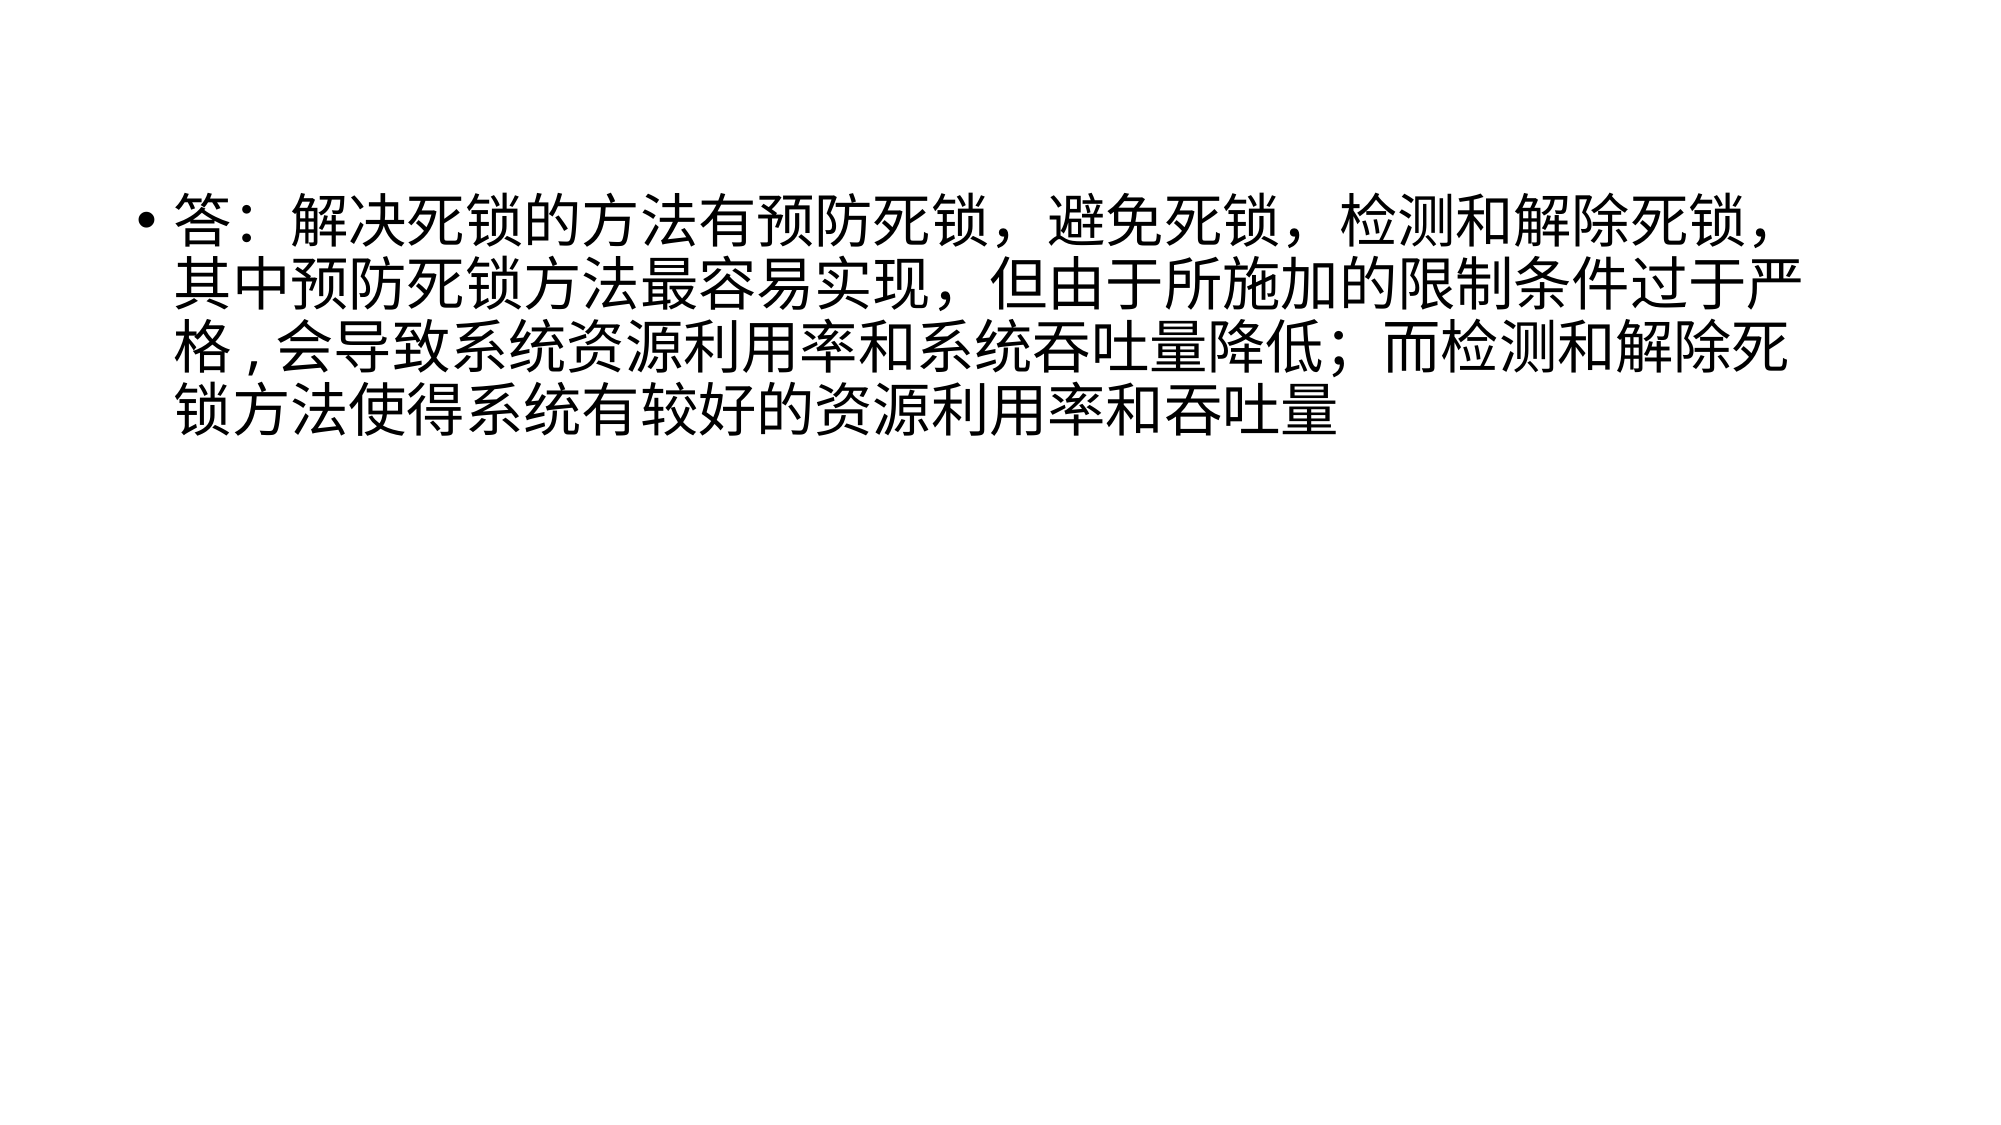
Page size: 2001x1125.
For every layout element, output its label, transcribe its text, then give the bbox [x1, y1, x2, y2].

list 答：解决死锁的方法有预防死锁，避免死锁，检测和解除死锁，其中预防死锁方法最容易实现，但由于所施加的限制条件过于严格,会导致系统资源利用率和系统吞吐量降低；而检测和解除死锁方法使得系统有较好的资源利用率和吞吐量 [121, 184, 1847, 899]
